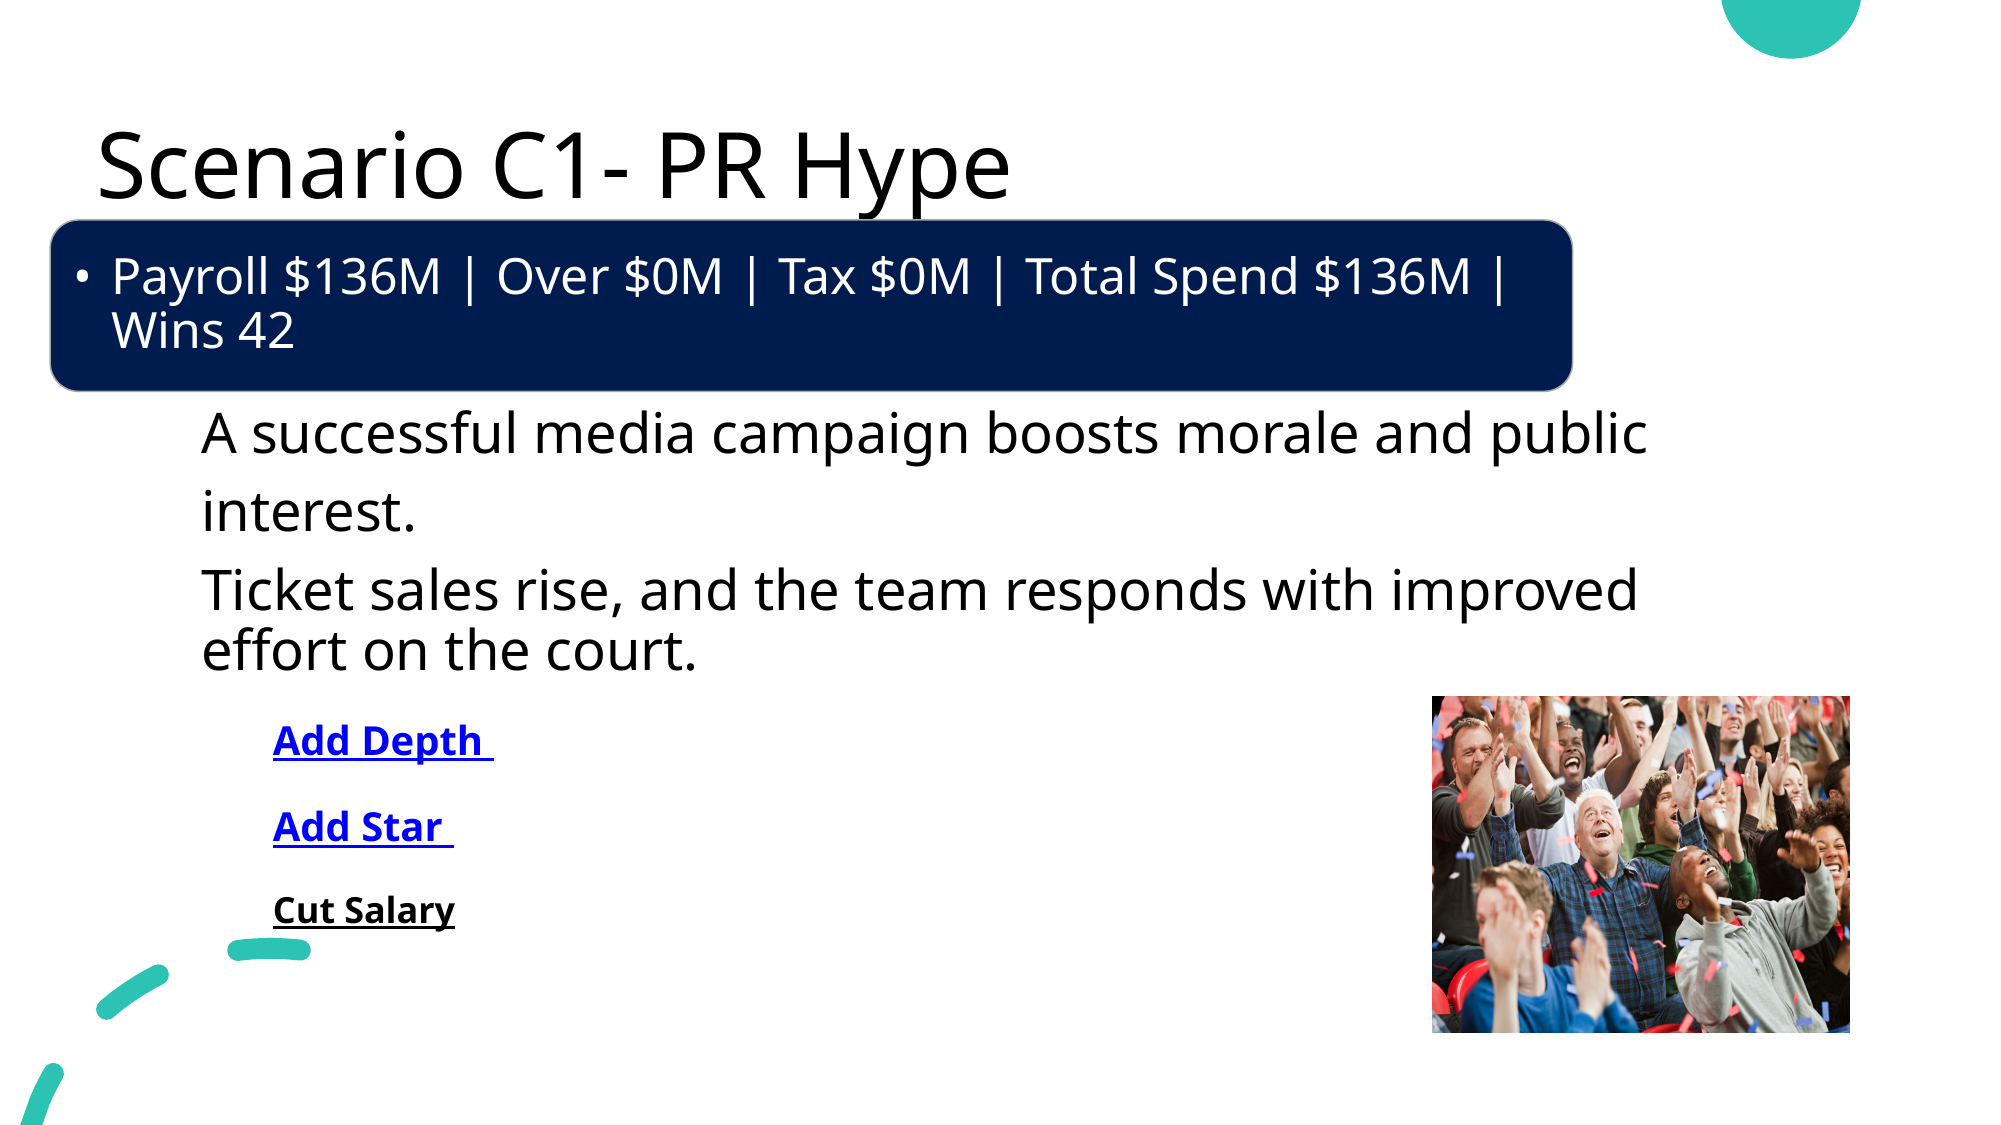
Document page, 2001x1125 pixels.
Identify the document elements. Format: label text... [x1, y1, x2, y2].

text_box Payroll $136M | Over $0M | Tax $0M | Total Spend $136M | Wins 42 [50, 219, 1573, 392]
title Scenario C1- PR Hype [88, 59, 1814, 278]
list A successful media campaign boosts morale and public interest. Ticket sales rise, and the team responds with improved effort on the court. Add Depth Add Star Cut Salary [193, 313, 1806, 947]
picture [1432, 695, 1850, 1033]
